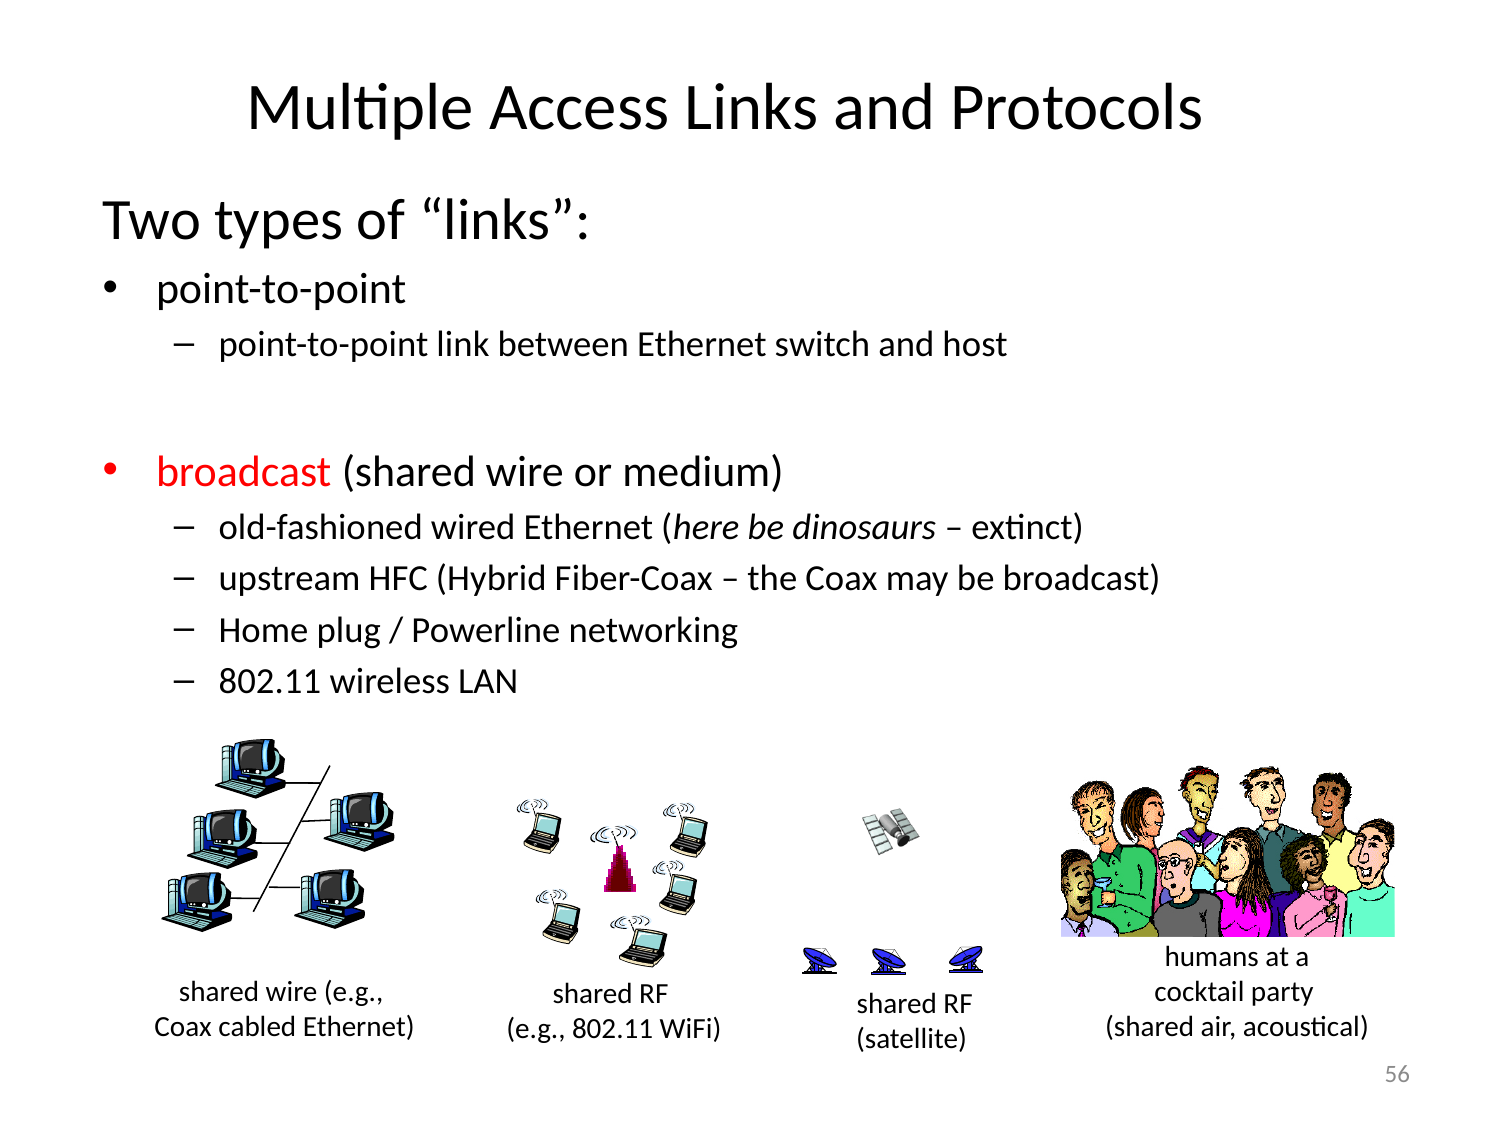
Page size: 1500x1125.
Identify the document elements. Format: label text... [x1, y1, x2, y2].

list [160, 871, 234, 933]
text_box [535, 887, 581, 945]
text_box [802, 947, 837, 975]
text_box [186, 808, 260, 870]
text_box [949, 946, 984, 973]
title Multiple Access Links and Protocols [87, 9, 1363, 172]
slide_number 56 [1074, 1042, 1425, 1103]
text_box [590, 824, 639, 892]
picture [1060, 765, 1395, 937]
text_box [516, 797, 562, 855]
text_box humans at a cocktail party (shared air, acoustical) [1090, 945, 1384, 1050]
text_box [323, 791, 396, 853]
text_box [651, 859, 698, 916]
text_box shared RF (e.g., 802.11 WiFi) [484, 967, 737, 1053]
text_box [609, 914, 668, 968]
text_box shared RF (satellite) [841, 977, 989, 1062]
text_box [662, 801, 708, 858]
text_box shared wire (e.g., Coax cabled Ethernet) [139, 965, 430, 1050]
list Two types of “links”: point-to-point point-to-point link between Ethernet switch and host broadcast (shared wire or medium) old-fashioned wired Ethernet (here be dinosaurs – extinct) upstream HFC (Hybrid Fiber-Coax – the Coax may be broadcast) Home plug / Powerline networking 802.11 wireless LAN [87, 172, 1363, 713]
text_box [871, 948, 906, 975]
picture [859, 804, 924, 860]
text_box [293, 868, 367, 930]
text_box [214, 738, 288, 799]
